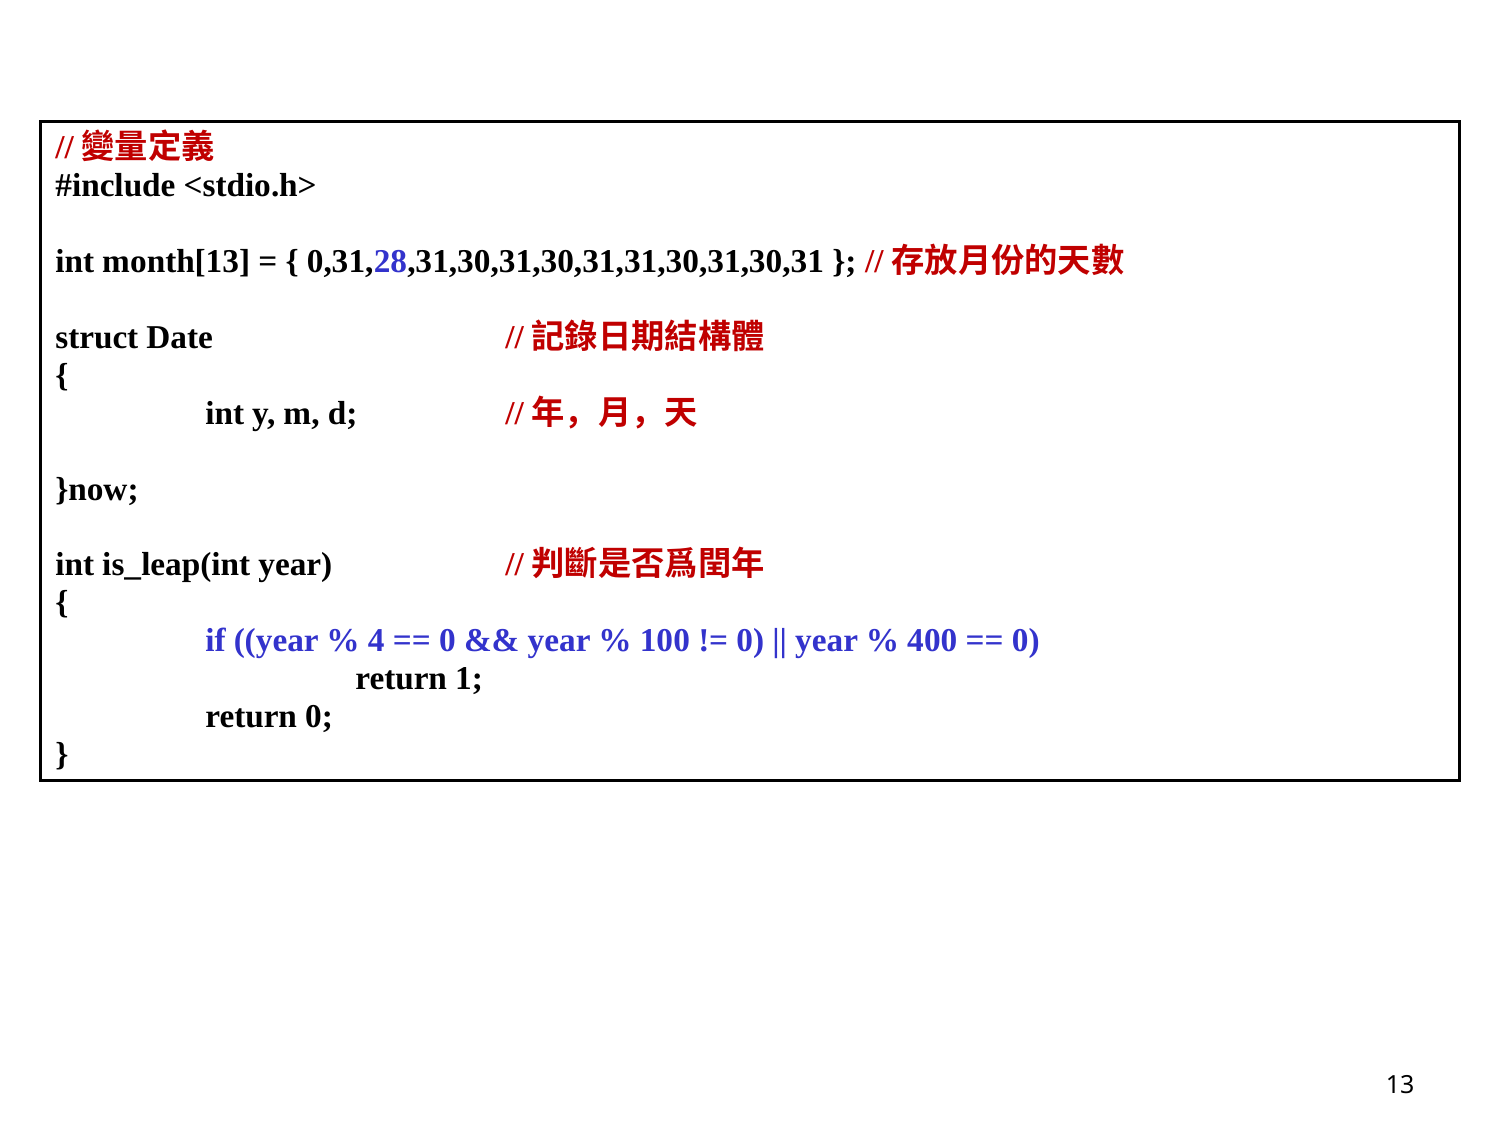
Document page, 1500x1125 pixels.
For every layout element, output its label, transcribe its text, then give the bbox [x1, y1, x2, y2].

text_box //變量定義 #include <stdio.h> int month[13] = { 0,31,28,31,30,31,30,31,31,30,31,30,31 }; //存放月份的天數 struct Date //記錄日期結構體 { int y, m, d; //年，月，天 }now; int is_leap(int year) //判斷是否爲閏年 { if ((year % 4 == 0 && year % 100 != 0) || year % 400 == 0) return 1; return 0; } [40, 121, 1460, 781]
